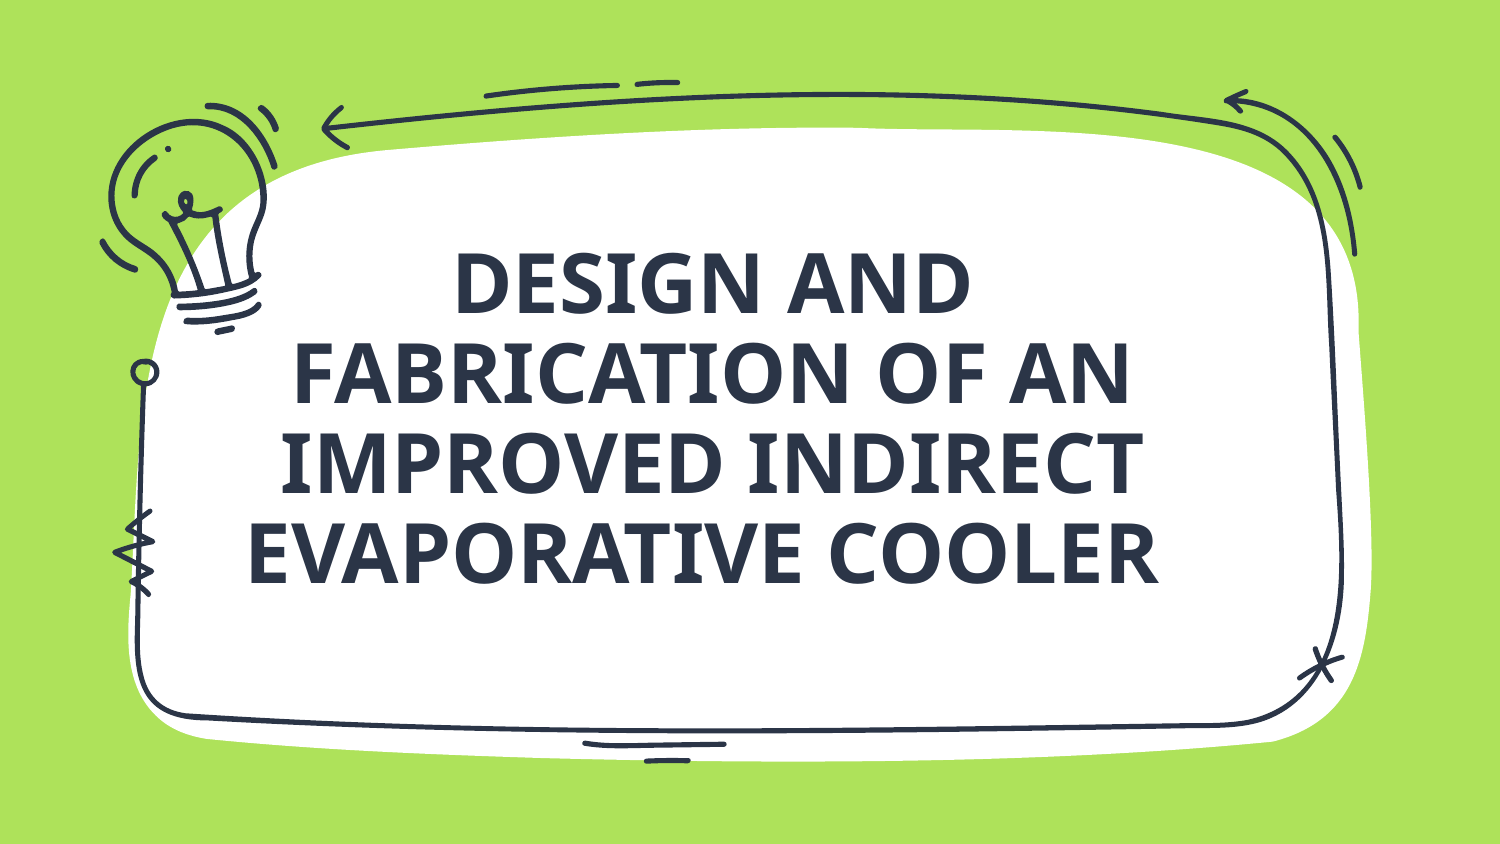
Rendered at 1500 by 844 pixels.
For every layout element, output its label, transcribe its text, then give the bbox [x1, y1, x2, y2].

title DESIGN AND FABRICATION OF AN IMPROVED INDIRECT EVAPORATIVE COOLER [169, 284, 1257, 560]
